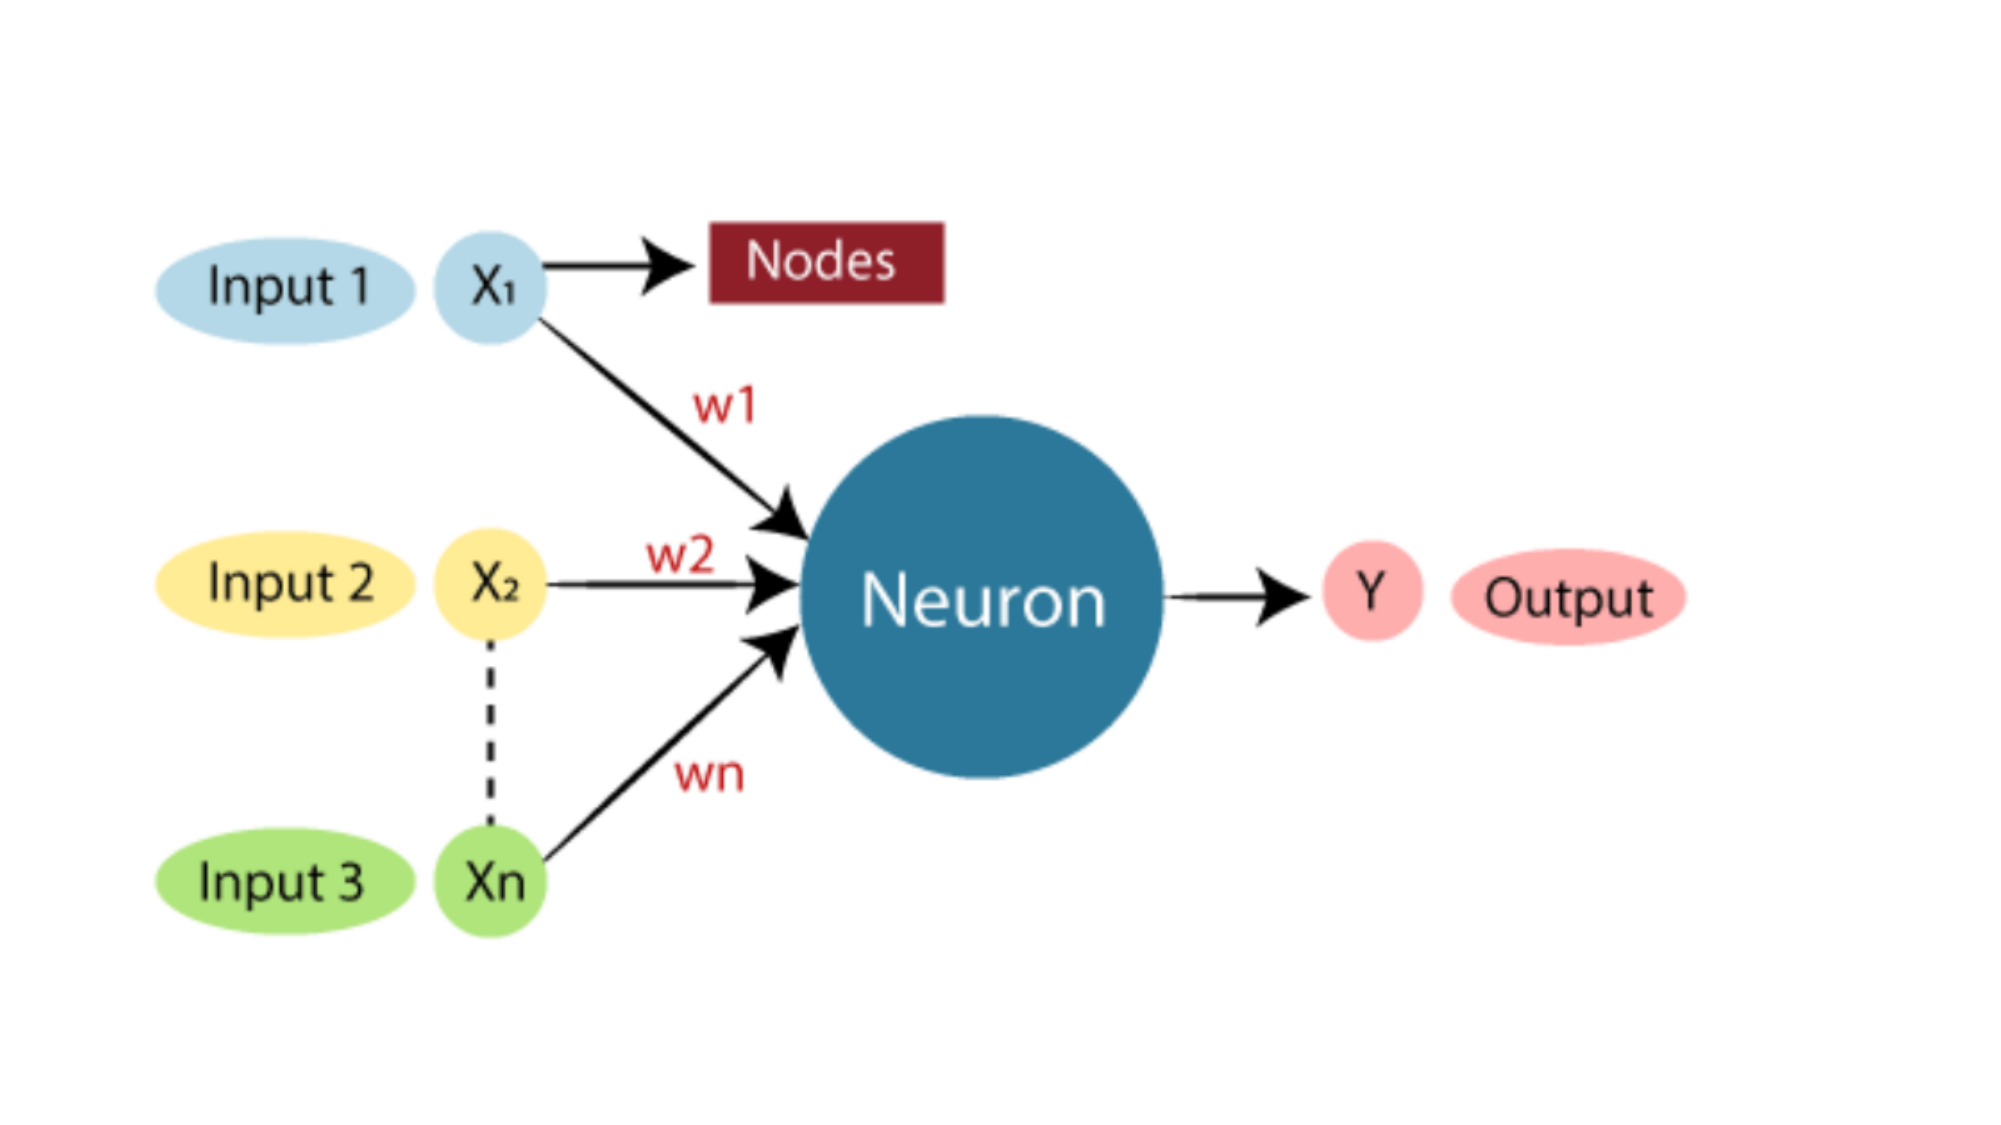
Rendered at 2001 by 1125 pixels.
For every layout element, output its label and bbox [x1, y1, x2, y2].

list [104, 152, 1895, 973]
